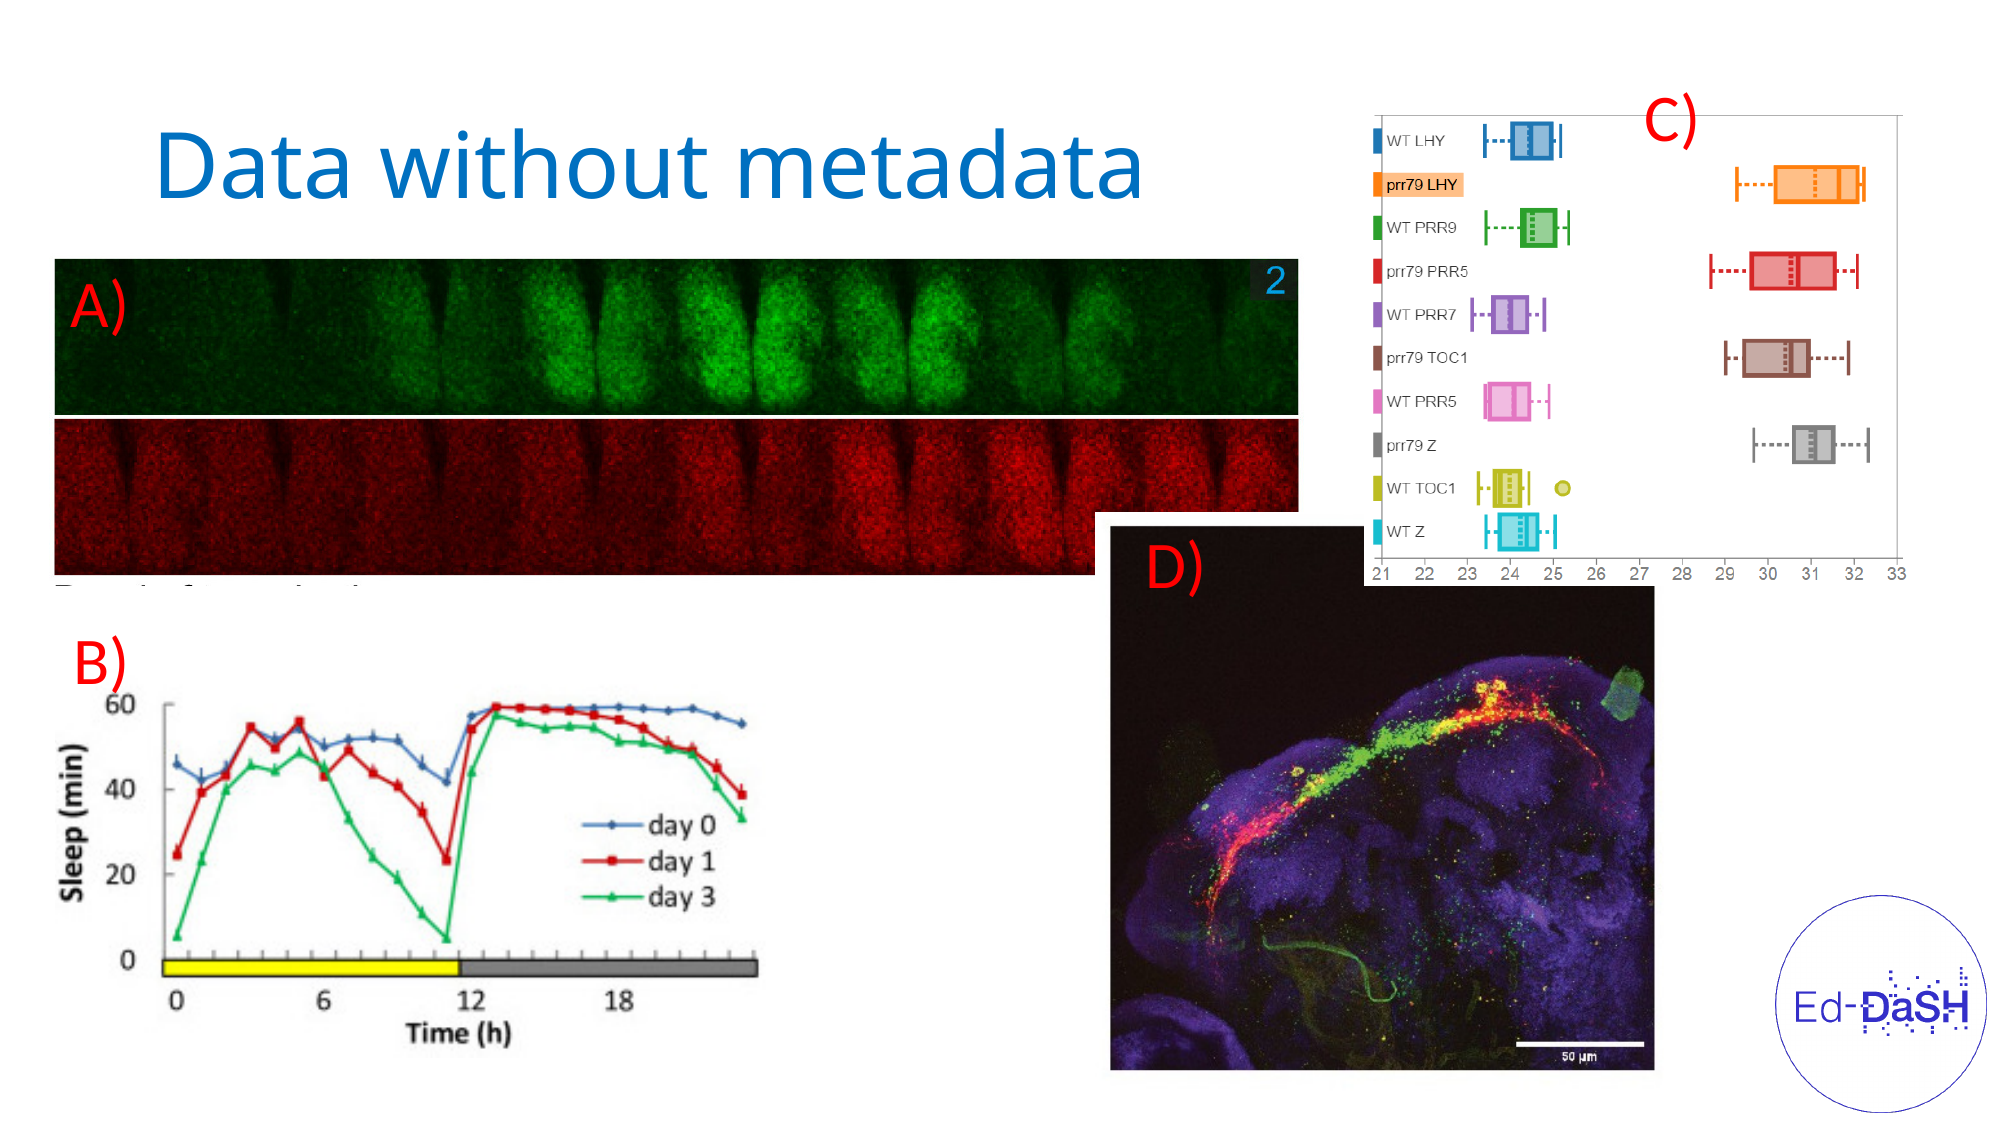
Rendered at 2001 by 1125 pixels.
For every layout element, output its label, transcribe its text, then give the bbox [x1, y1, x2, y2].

picture [55, 668, 791, 1058]
title Data without metadata [137, 59, 1863, 278]
picture [49, 115, 1908, 1091]
picture [1775, 895, 1987, 1113]
text_box C) [1630, 67, 1716, 115]
text_box B) [58, 610, 145, 668]
